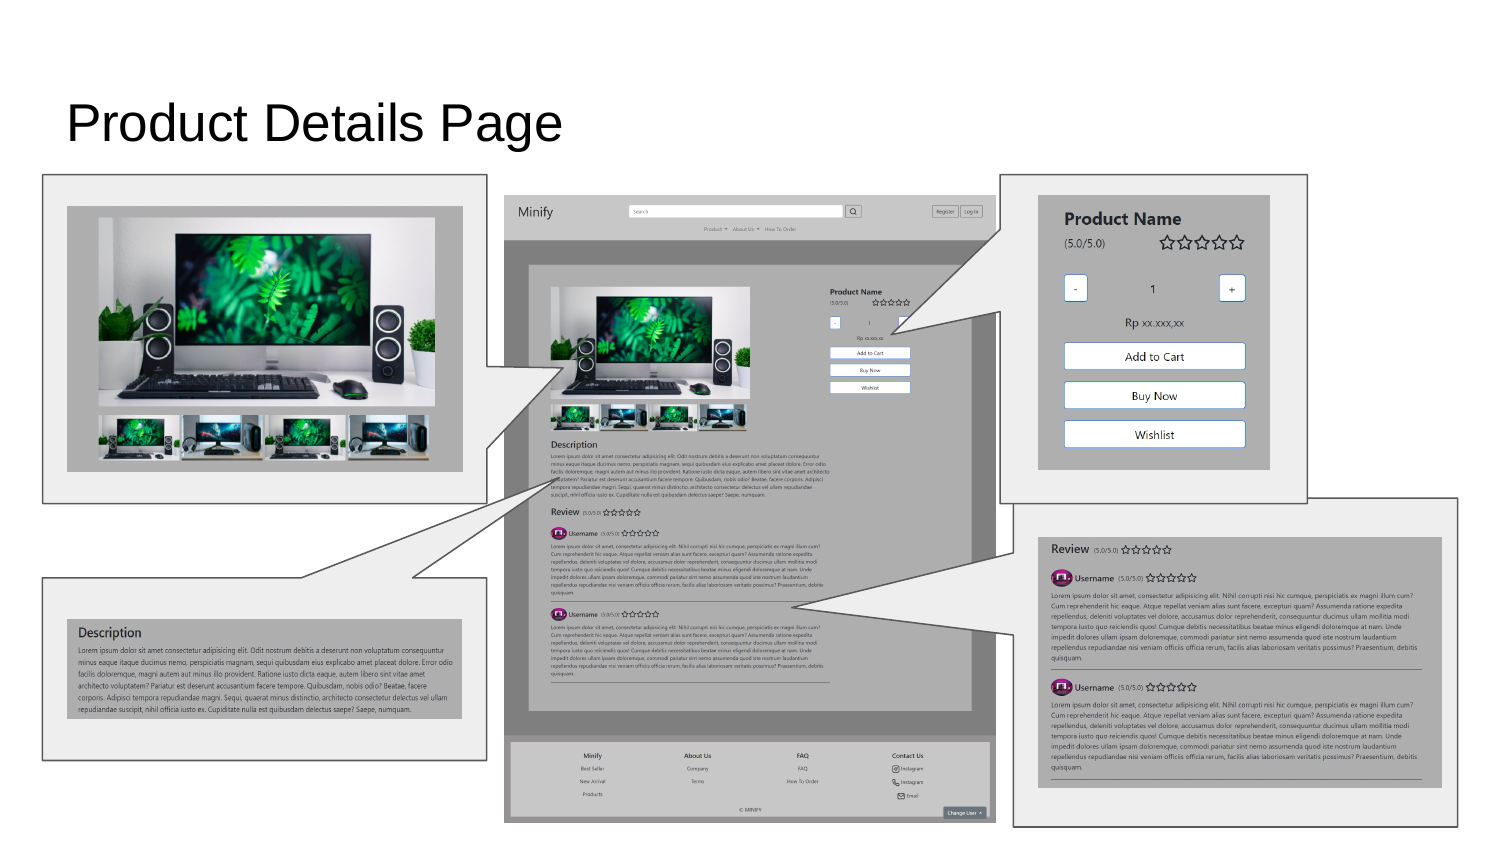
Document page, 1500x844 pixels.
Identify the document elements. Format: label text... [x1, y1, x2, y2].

picture [504, 195, 996, 823]
text_box [42, 174, 499, 504]
picture [67, 206, 463, 472]
picture [1037, 195, 1270, 470]
picture [1037, 537, 1442, 788]
text_box [999, 498, 1458, 828]
text_box [42, 501, 499, 761]
text_box [999, 174, 1308, 504]
title Product Details Page [51, 72, 1449, 167]
picture [66, 619, 462, 720]
